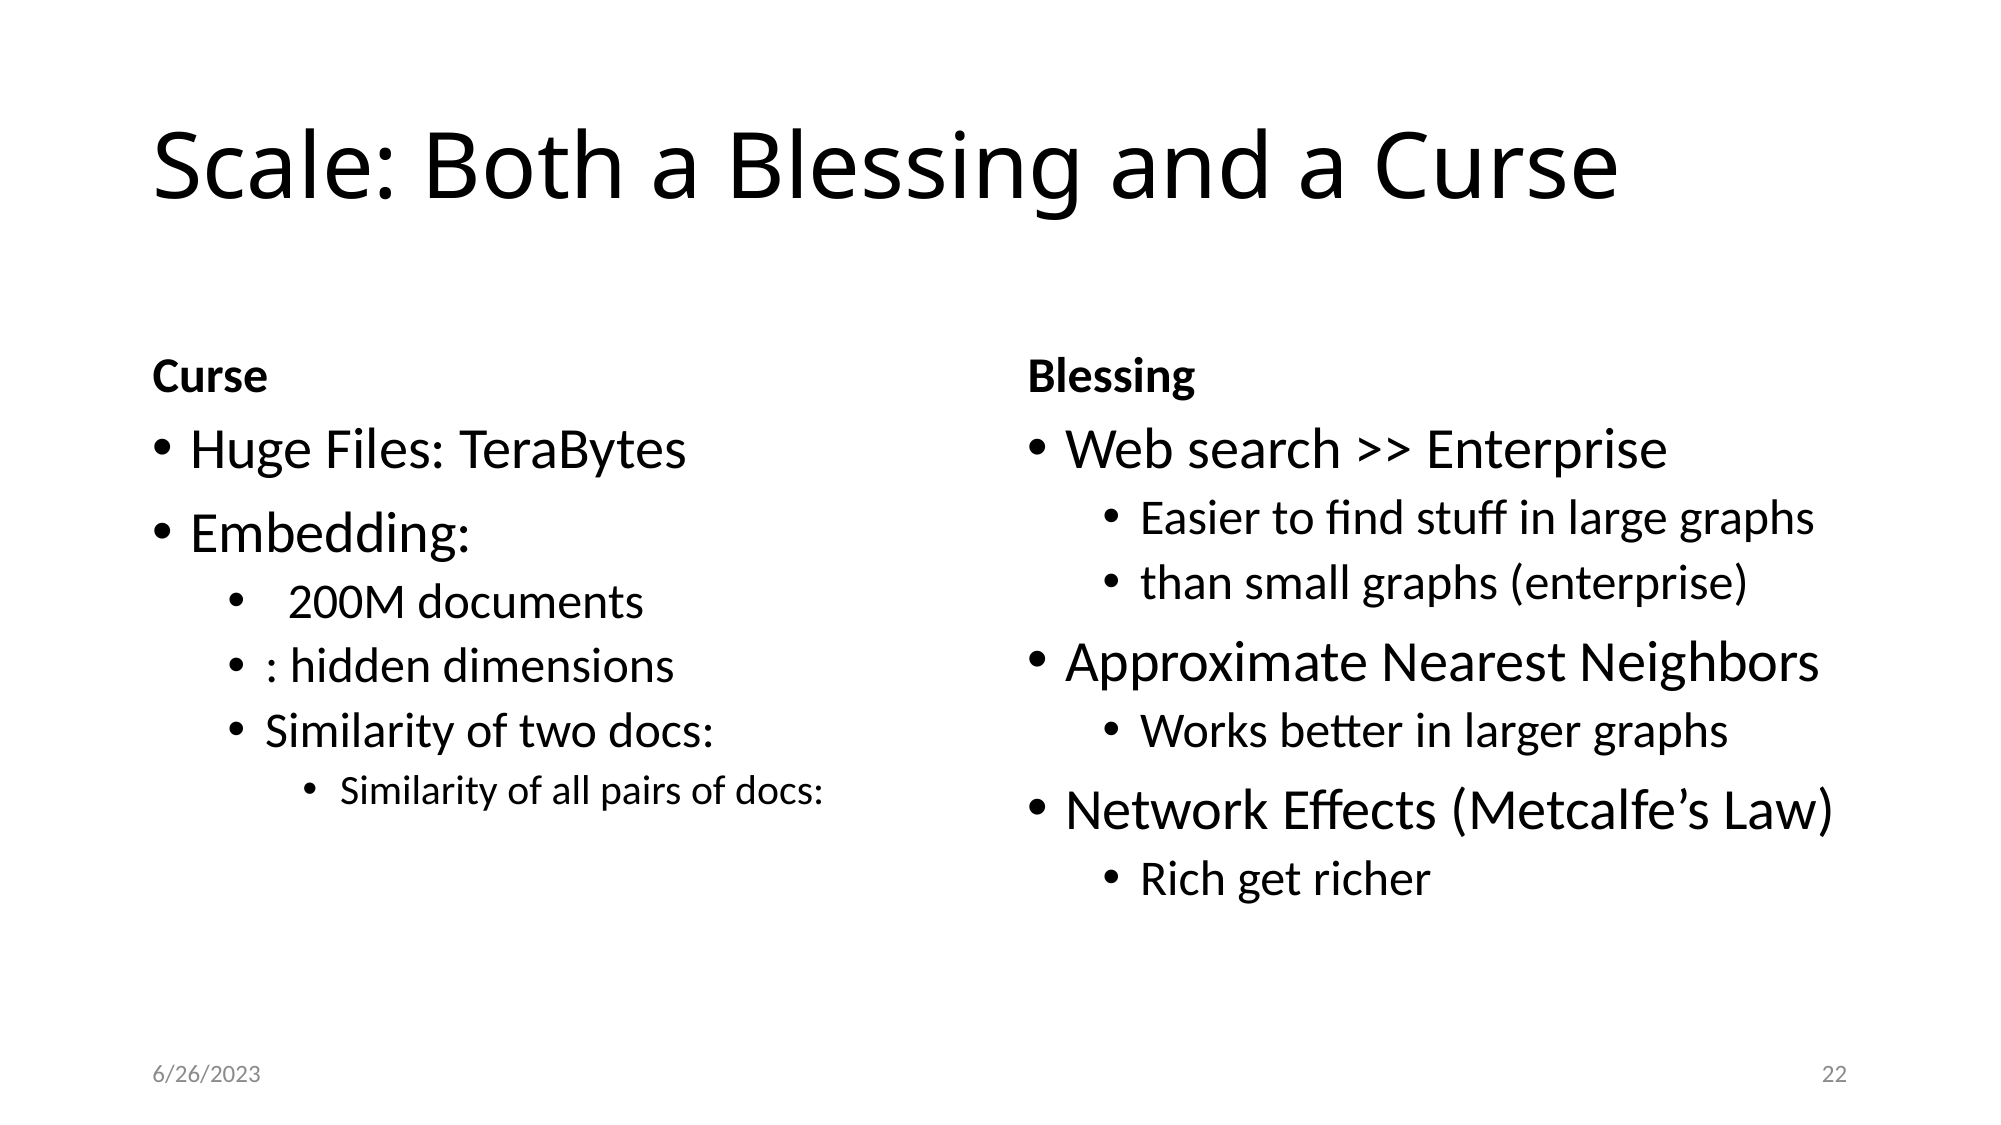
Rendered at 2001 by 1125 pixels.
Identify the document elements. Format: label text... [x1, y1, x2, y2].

list Blessing [1012, 275, 1863, 410]
title Scale: Both a Blessing and a Curse [137, 59, 1863, 278]
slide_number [137, 1042, 588, 1103]
list Curse [137, 275, 984, 411]
slide_number 22 [1412, 1042, 1863, 1103]
list Web search >> Enterprise Easier to find stuff in large graphs than small graphs (enterprise) Approximate Nearest Neighbors Works better in larger graphs Network Effects (Metcalfe’s Law) Rich get richer [1012, 410, 1863, 1016]
